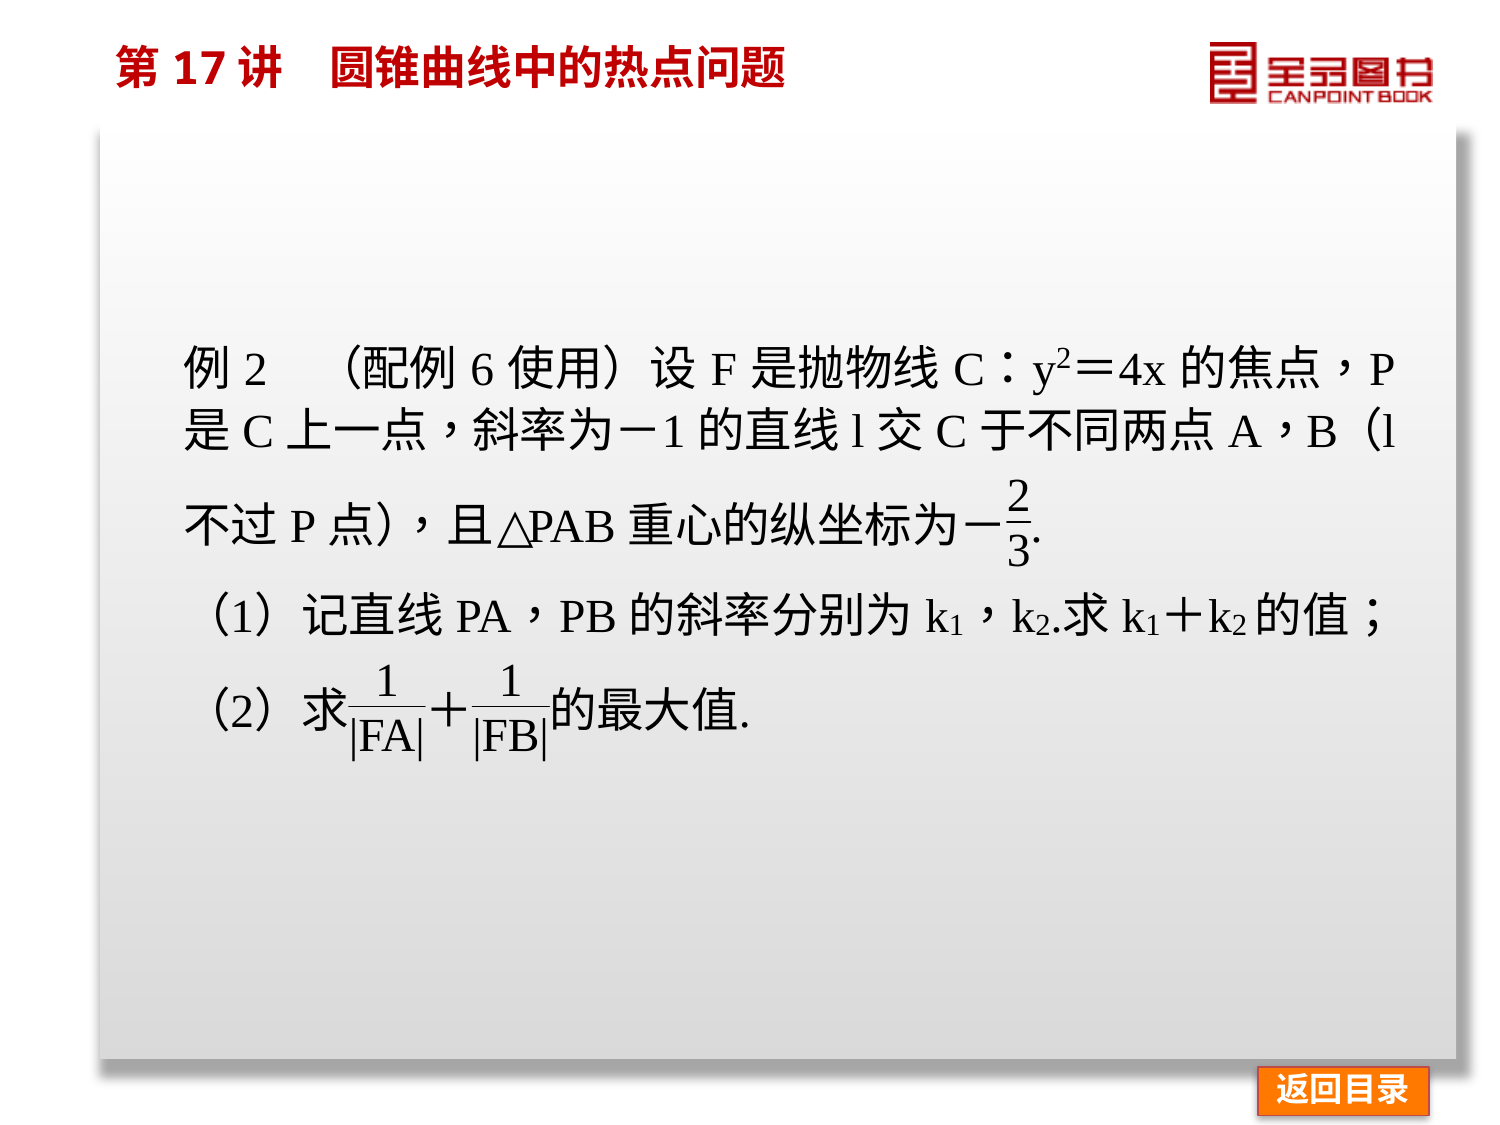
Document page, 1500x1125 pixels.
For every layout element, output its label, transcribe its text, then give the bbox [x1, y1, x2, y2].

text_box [182, 337, 1396, 1125]
text_box 第17讲 圆锥曲线中的热点问题 [100, 27, 1199, 106]
text_box 返回目录 [1399, 1066, 1430, 1116]
picture [1210, 42, 1433, 104]
text_box [112, 148, 1412, 1035]
